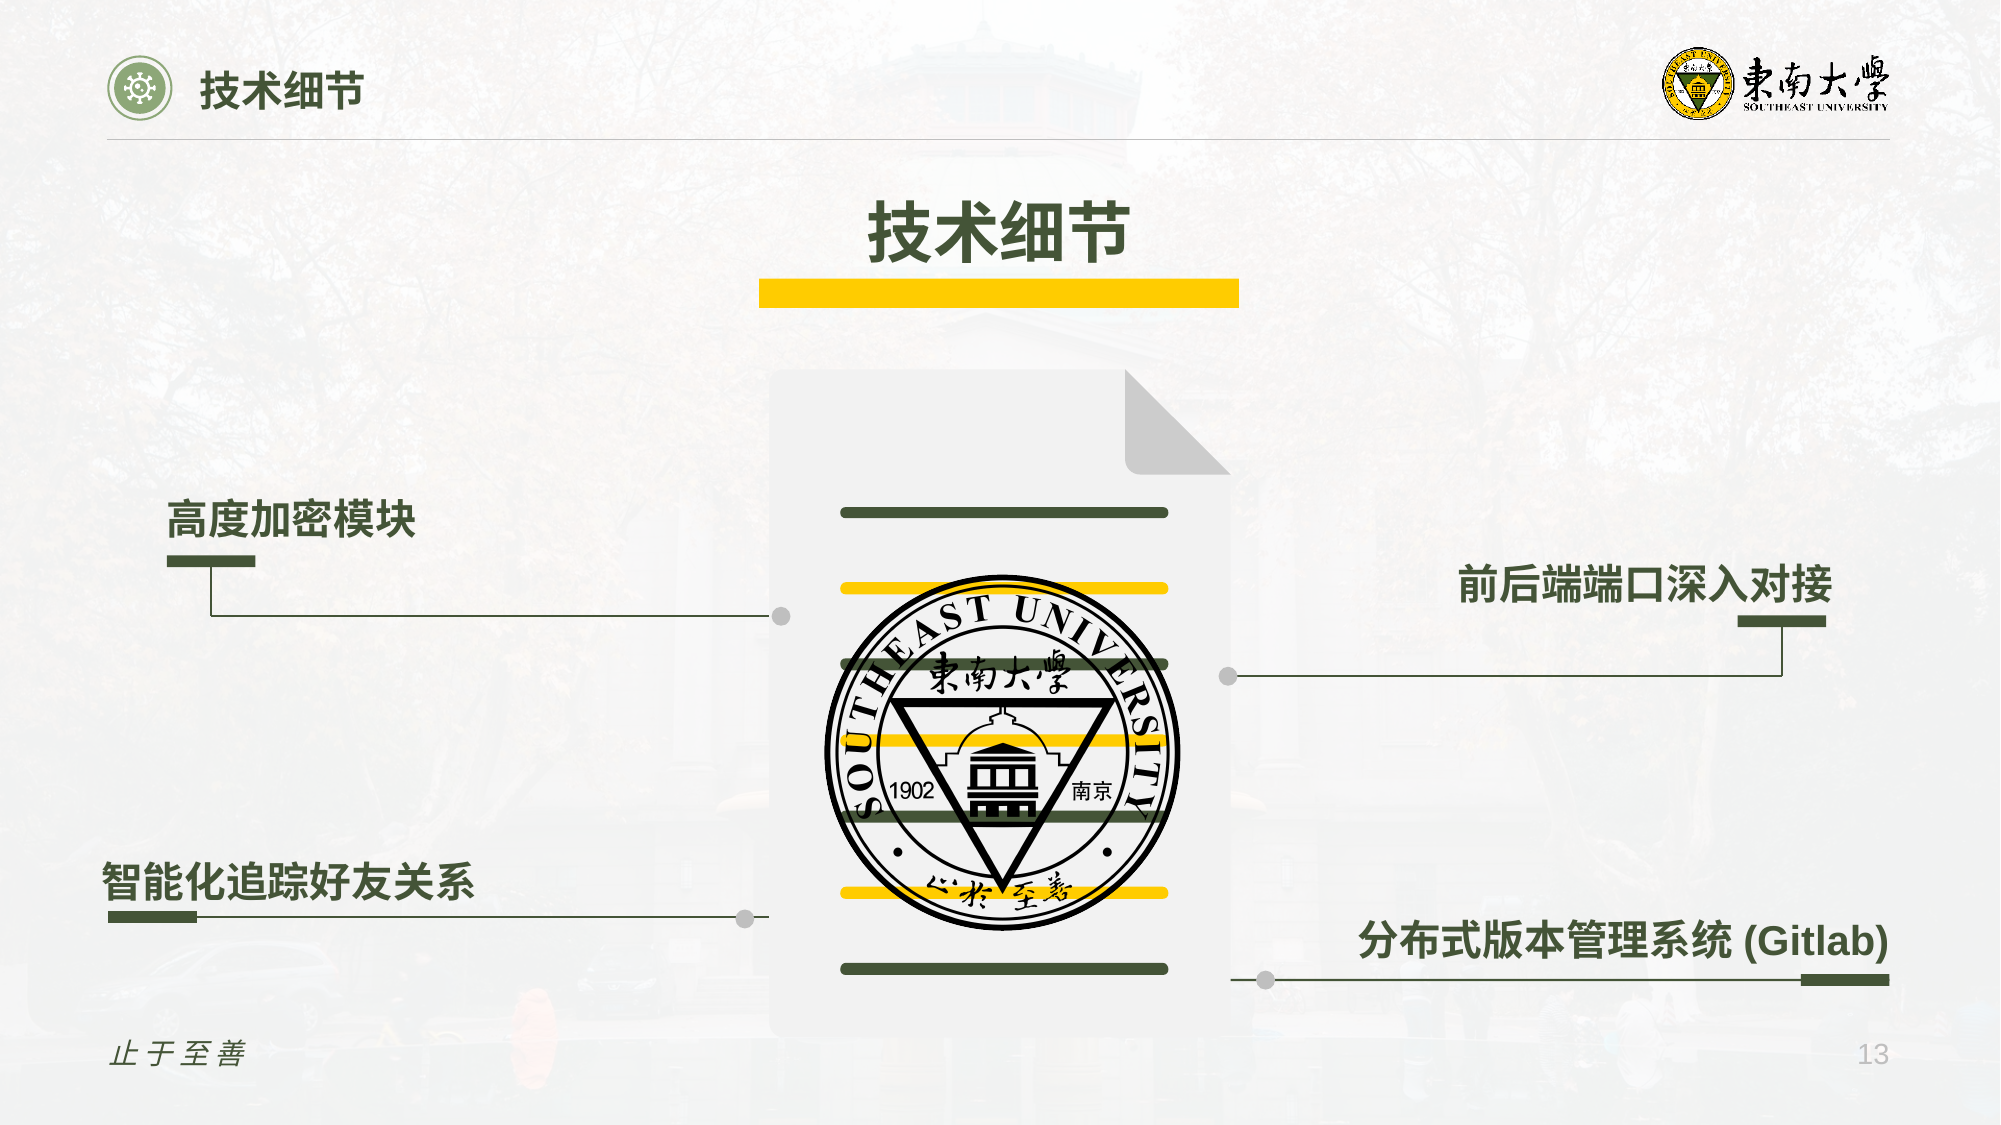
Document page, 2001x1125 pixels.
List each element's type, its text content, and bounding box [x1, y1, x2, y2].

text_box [769, 369, 1231, 1038]
text_box 前后端端口深入对接 [1386, 550, 1834, 615]
slide_number 止于至善 [108, 1022, 657, 1083]
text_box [166, 555, 769, 617]
list 技术细节 [199, 56, 1663, 123]
slide_number 13 [1439, 1022, 1890, 1083]
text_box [1231, 974, 1890, 986]
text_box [1231, 615, 1827, 677]
text_box [1257, 969, 1274, 974]
text_box 智能化追踪好友关系 [101, 848, 578, 913]
text_box [758, 280, 1240, 309]
text_box [735, 923, 755, 930]
text_box 分布式版本管理系统(Gitlab) [1312, 906, 1890, 972]
text_box [1231, 677, 1239, 687]
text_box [108, 911, 769, 923]
list 技术细节 [648, 183, 1352, 280]
text_box [1257, 986, 1275, 991]
text_box 高度加密模块 [166, 485, 553, 551]
picture [1662, 47, 1889, 120]
